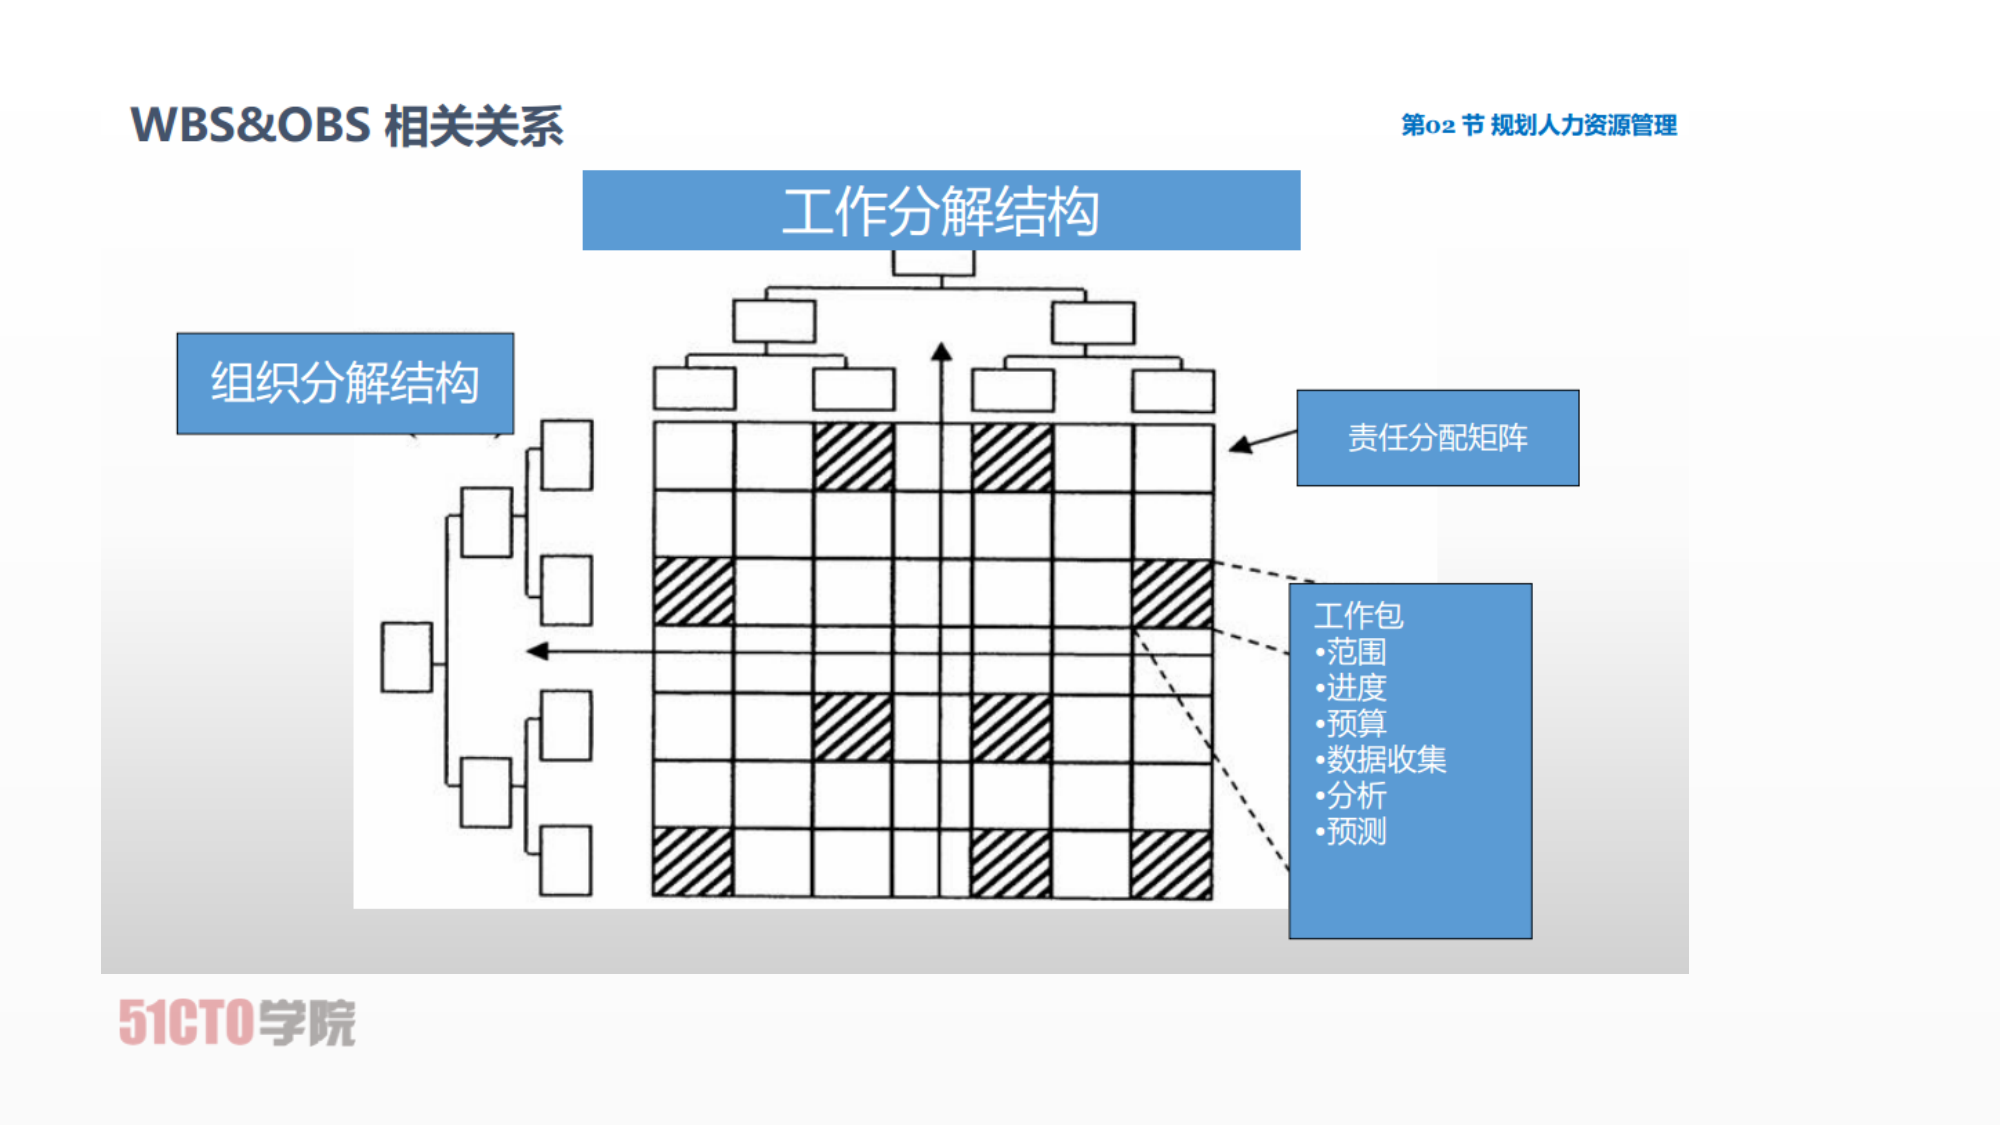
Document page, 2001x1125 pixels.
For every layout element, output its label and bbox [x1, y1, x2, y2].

picture [59, 82, 1689, 1070]
